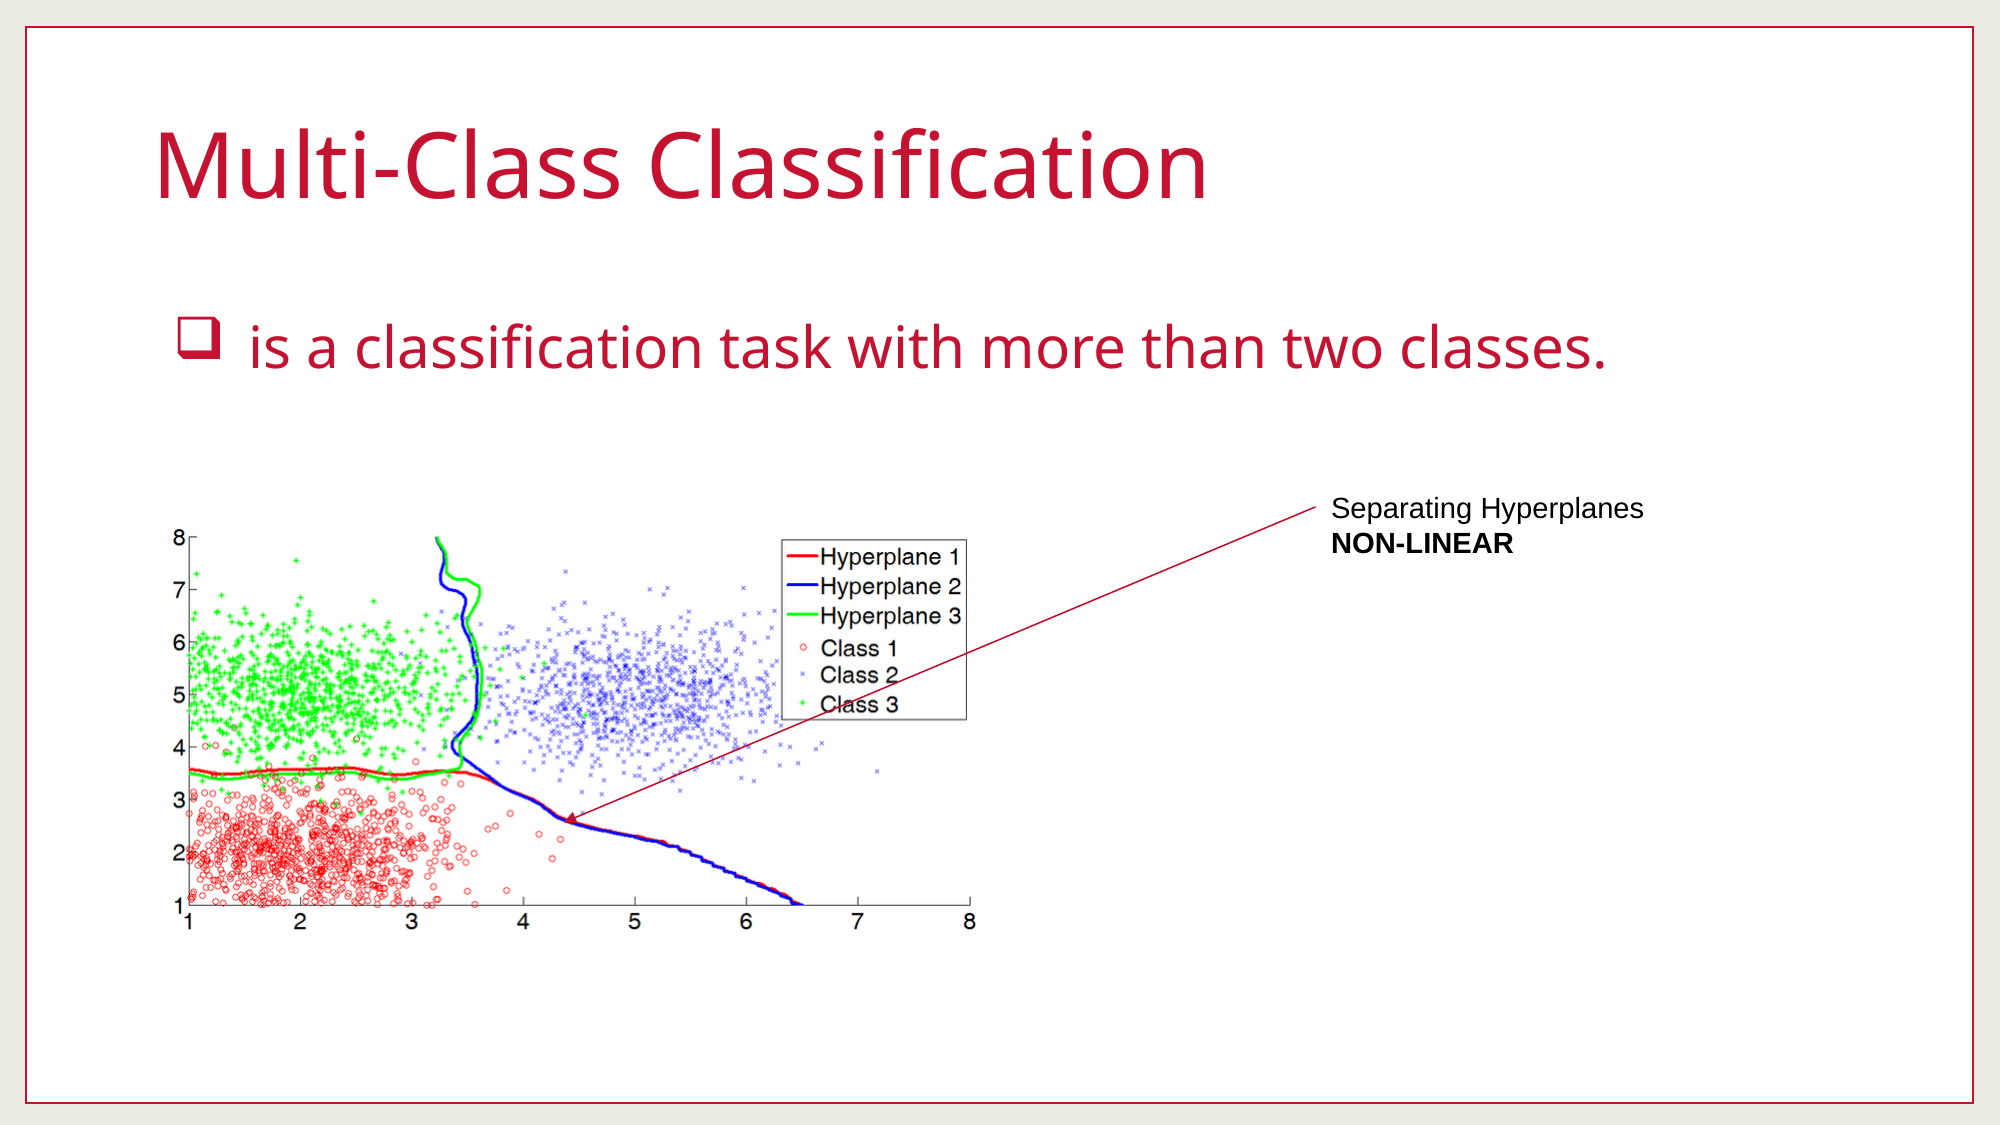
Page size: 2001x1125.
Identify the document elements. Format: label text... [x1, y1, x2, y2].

picture [170, 524, 983, 934]
title Multi-Class Classification [137, 59, 1863, 278]
list is a classification task with more than two classes. [158, 310, 1976, 1125]
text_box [563, 506, 1316, 823]
text_box Separating Hyperplanes NON-LINEAR [1316, 481, 1660, 567]
